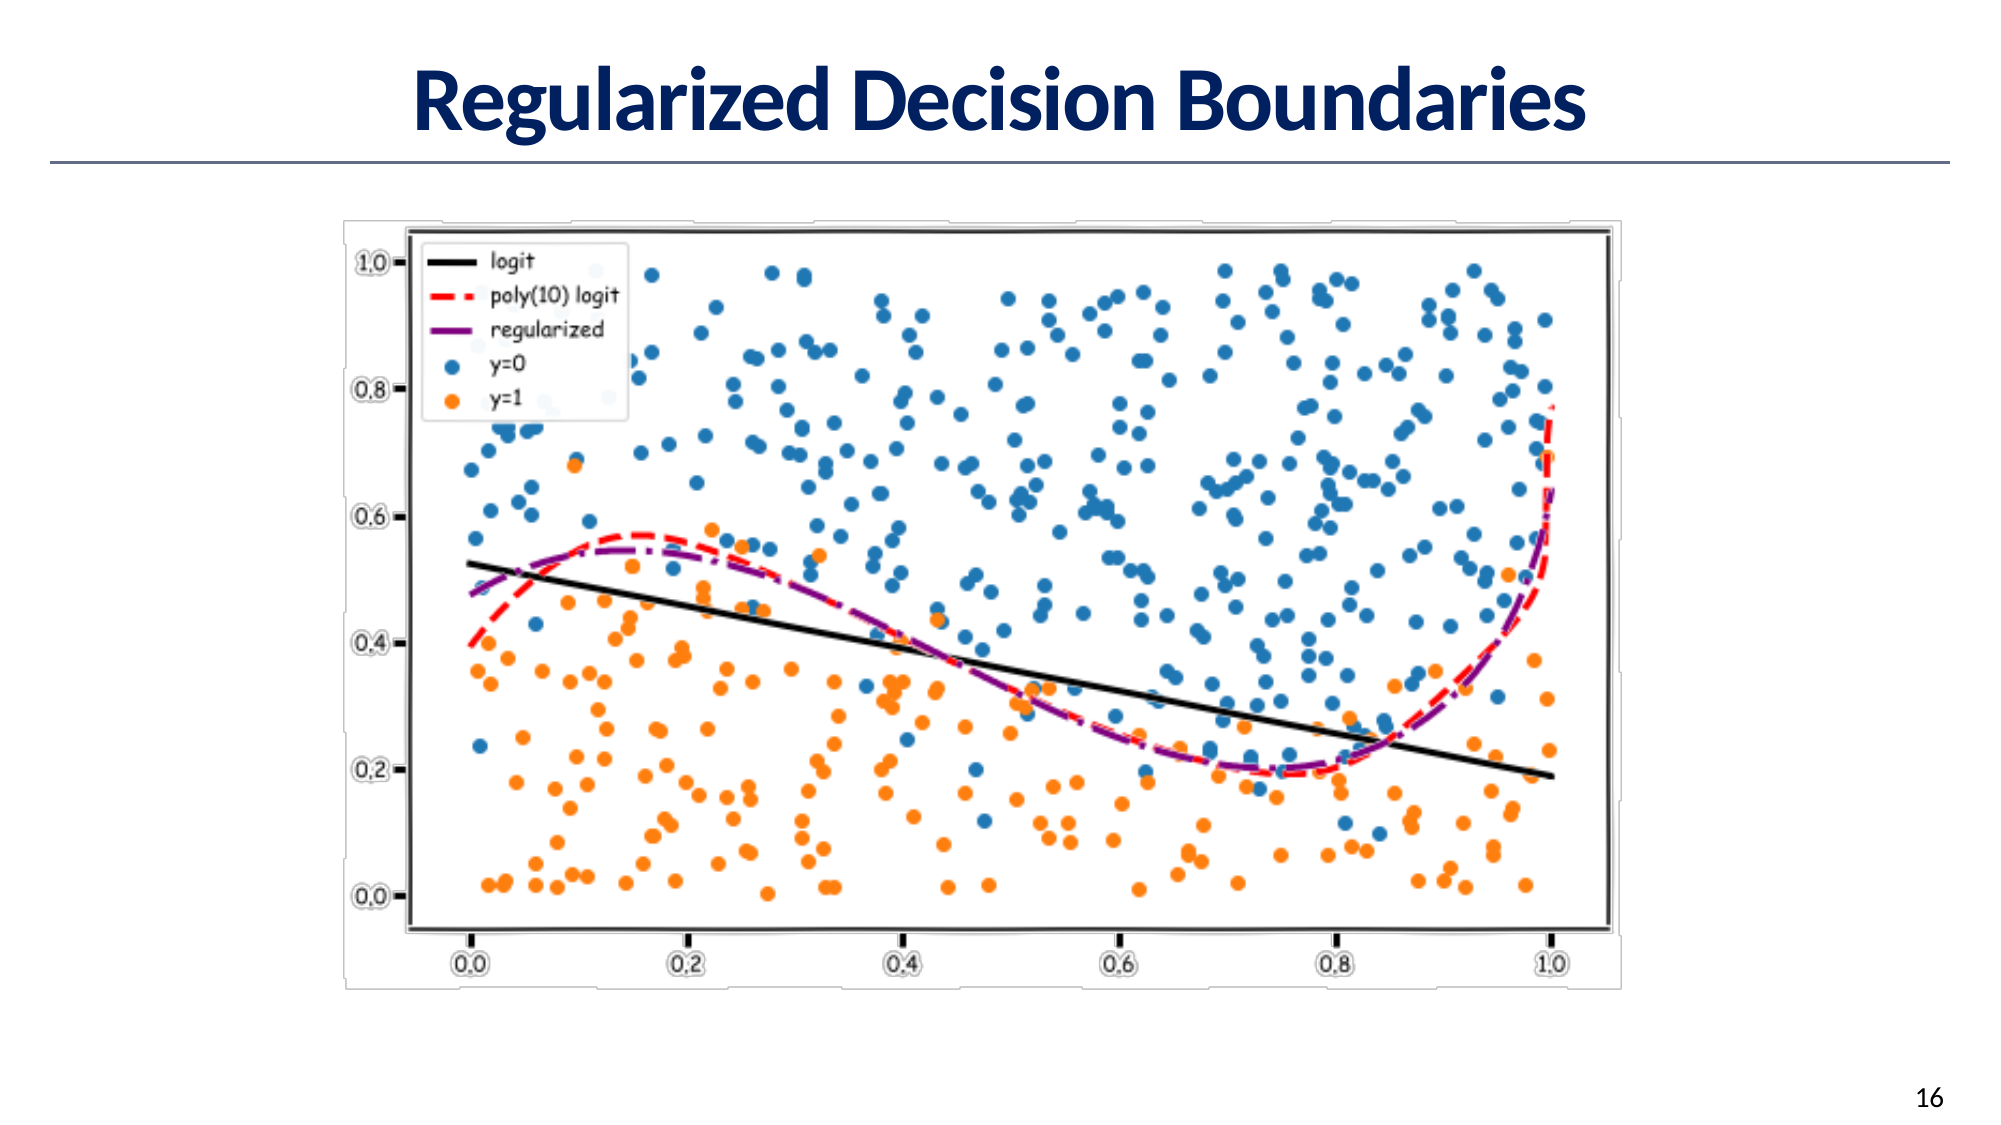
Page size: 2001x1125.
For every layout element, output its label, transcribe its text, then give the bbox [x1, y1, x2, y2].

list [340, 217, 1624, 995]
slide_number 16 [1899, 1071, 2000, 1125]
title Regularized Decision Boundaries [99, 24, 1900, 163]
